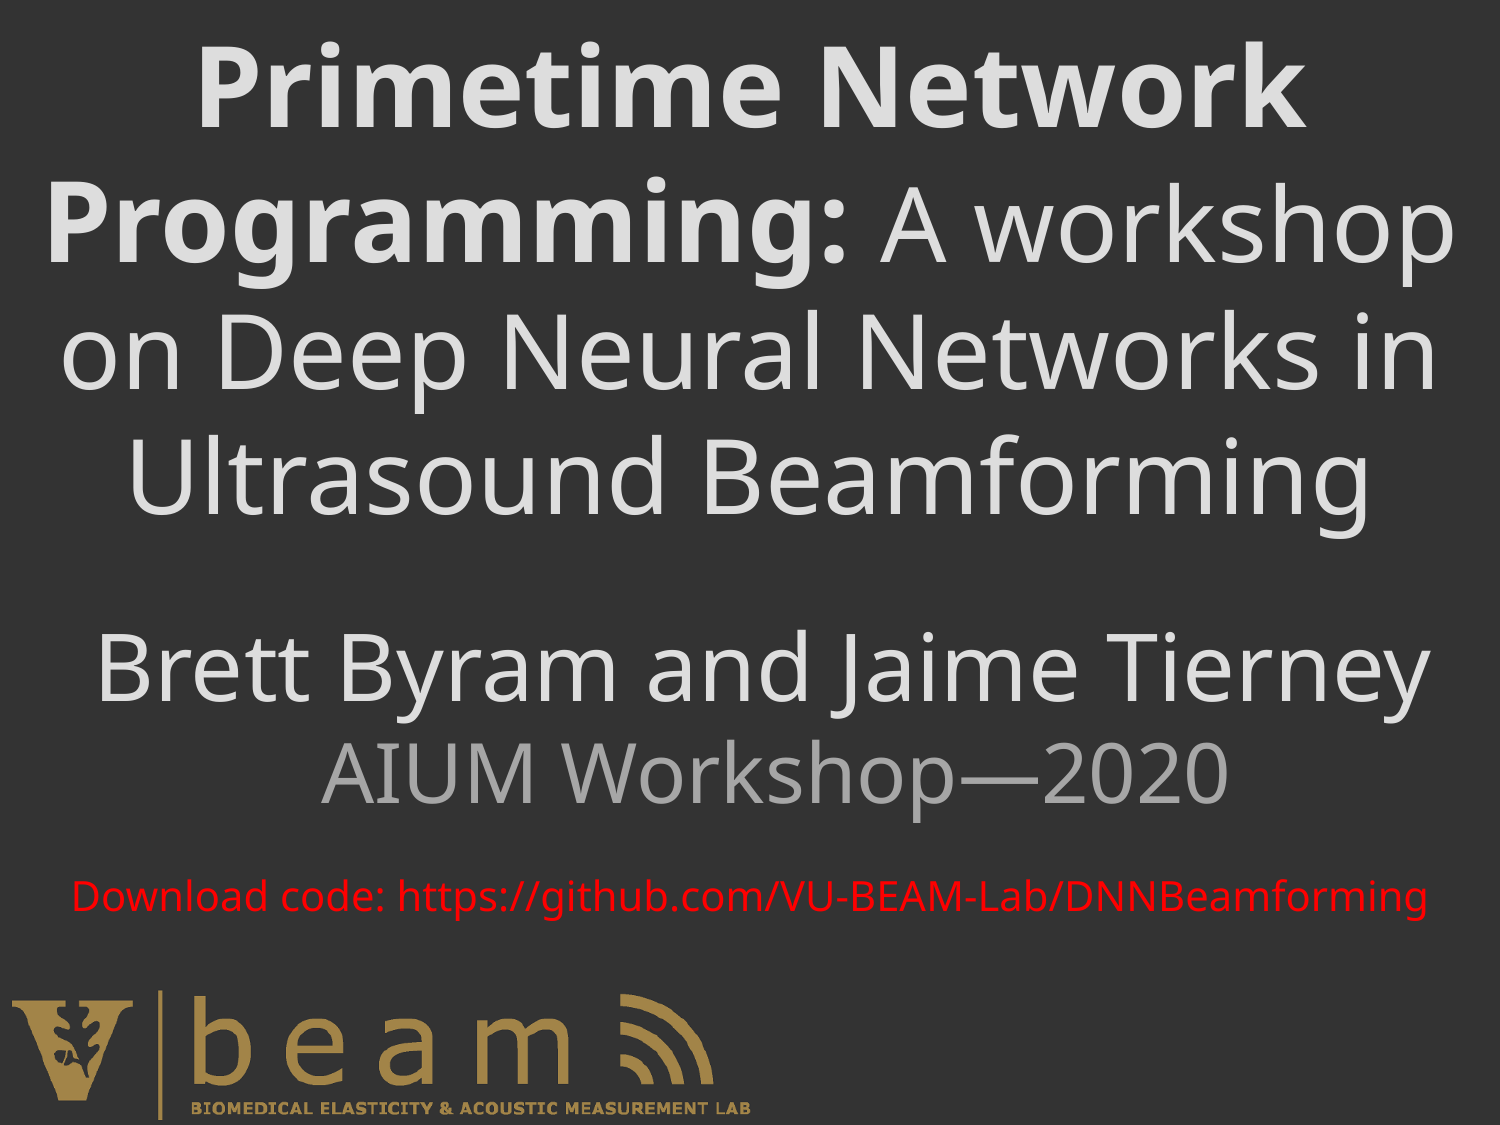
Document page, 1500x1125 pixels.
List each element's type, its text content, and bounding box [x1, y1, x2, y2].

title Primetime Network Programming: A workshop on Deep Neural Networks in Ultrasound Beamforming [0, 112, 1500, 438]
text_box AIUM Workshop—2020 [262, 712, 1313, 838]
text_box Brett Byram and Jaime Tierney [56, 600, 1469, 725]
text_box Download code: https://github.com/VU-BEAM-Lab/DNNBeamforming [0, 862, 1500, 988]
picture [2, 956, 763, 1125]
